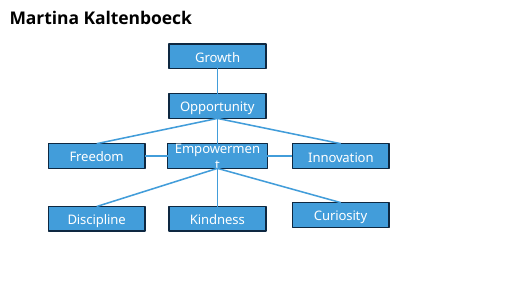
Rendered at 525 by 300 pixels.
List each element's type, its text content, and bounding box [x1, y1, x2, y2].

text_box Curiosity [292, 202, 390, 228]
text_box Innovation [292, 143, 390, 169]
text_box Discipline [48, 206, 145, 232]
text_box Kindness [169, 206, 266, 232]
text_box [96, 167, 218, 207]
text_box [216, 167, 342, 204]
text_box Freedom [48, 143, 145, 169]
text_box Martina Kaltenboeck [4, 2, 234, 34]
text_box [216, 117, 342, 145]
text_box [96, 117, 216, 145]
text_box Growth [169, 43, 266, 69]
text_box Opportunity [169, 93, 266, 117]
text_box Empowerment [167, 145, 268, 167]
